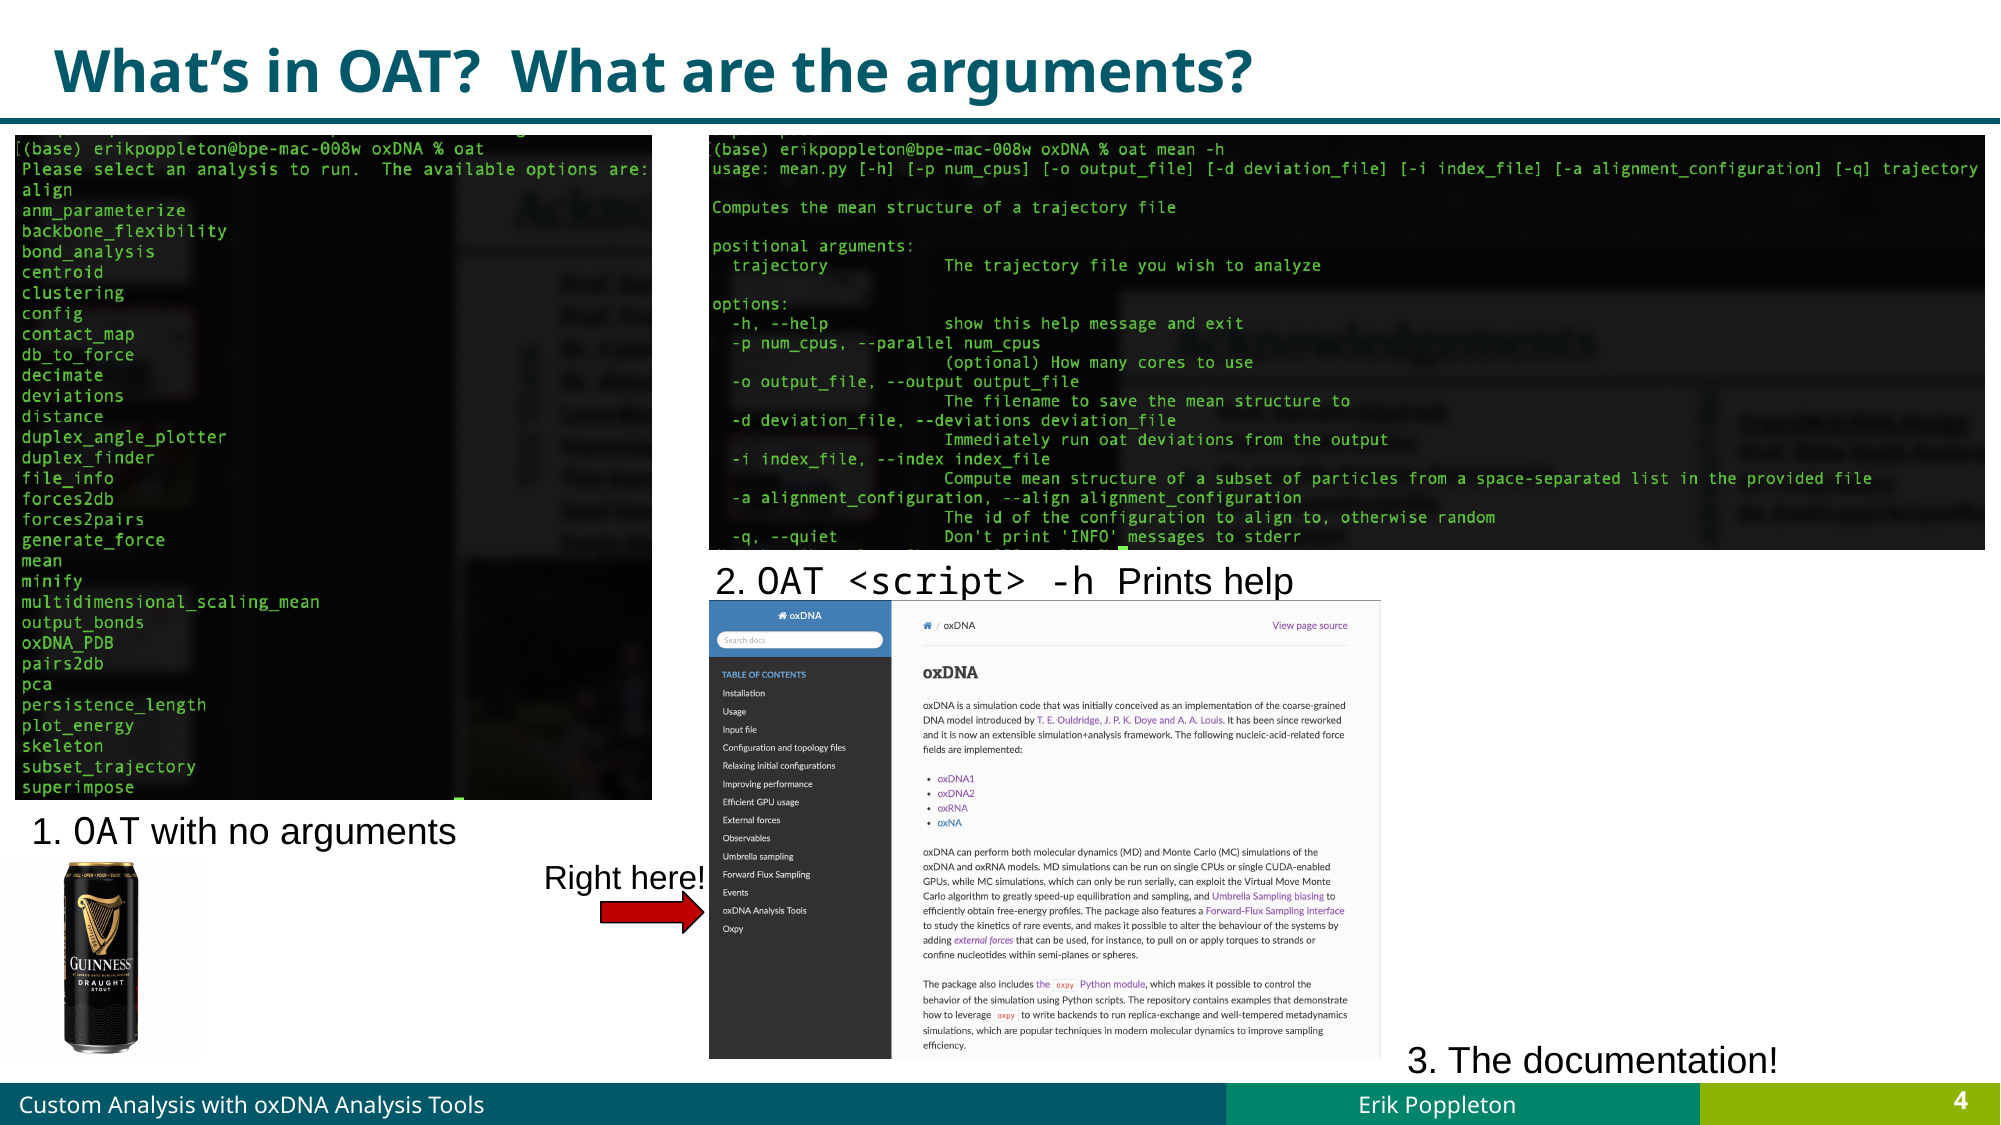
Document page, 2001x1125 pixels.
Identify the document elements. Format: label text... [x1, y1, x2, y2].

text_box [0, 135, 652, 1060]
slide_number 4 [1944, 1078, 1977, 1125]
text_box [535, 600, 1789, 1087]
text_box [706, 135, 1985, 608]
title What’s in OAT? What are the arguments? [46, 1, 1848, 137]
